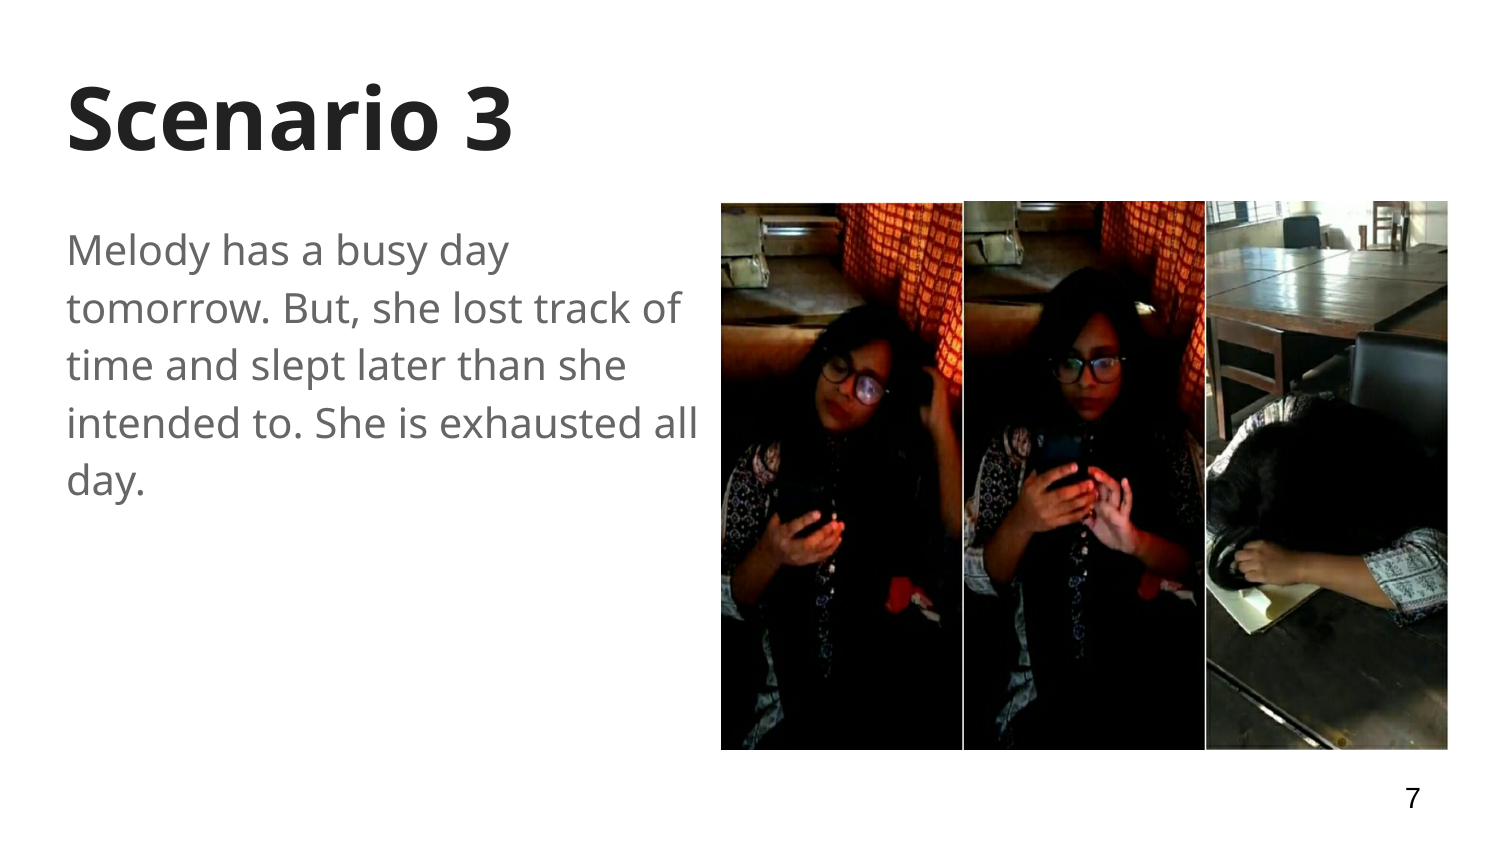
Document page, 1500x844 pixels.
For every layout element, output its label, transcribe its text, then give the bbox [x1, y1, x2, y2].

list Melody has a busy day tomorrow. But, she lost track of time and slept later than she intended to. She is exhausted all day. track of time. [51, 201, 722, 844]
title Scenario 3 [51, 48, 1449, 180]
picture [721, 201, 1451, 750]
slide_number 7 [1389, 764, 1480, 830]
